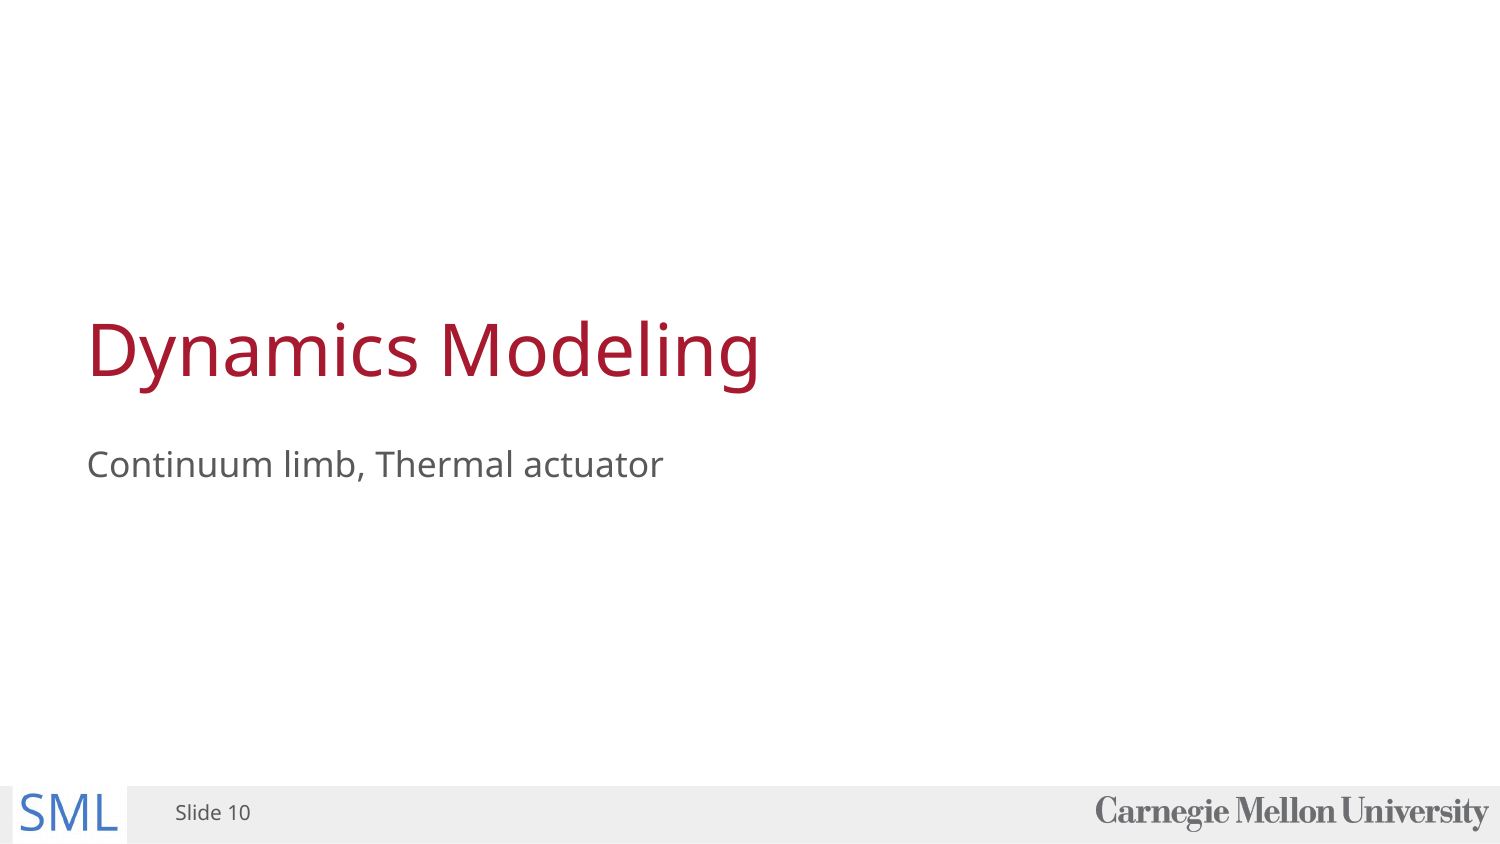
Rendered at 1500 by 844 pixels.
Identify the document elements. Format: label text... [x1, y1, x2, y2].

title Dynamics Modeling [71, 276, 1429, 418]
slide_number Slide ‹#› [160, 554, 293, 844]
picture [1096, 796, 1489, 832]
picture [12, 782, 127, 844]
subtitle Continuum limb, Thermal actuator [71, 417, 732, 503]
